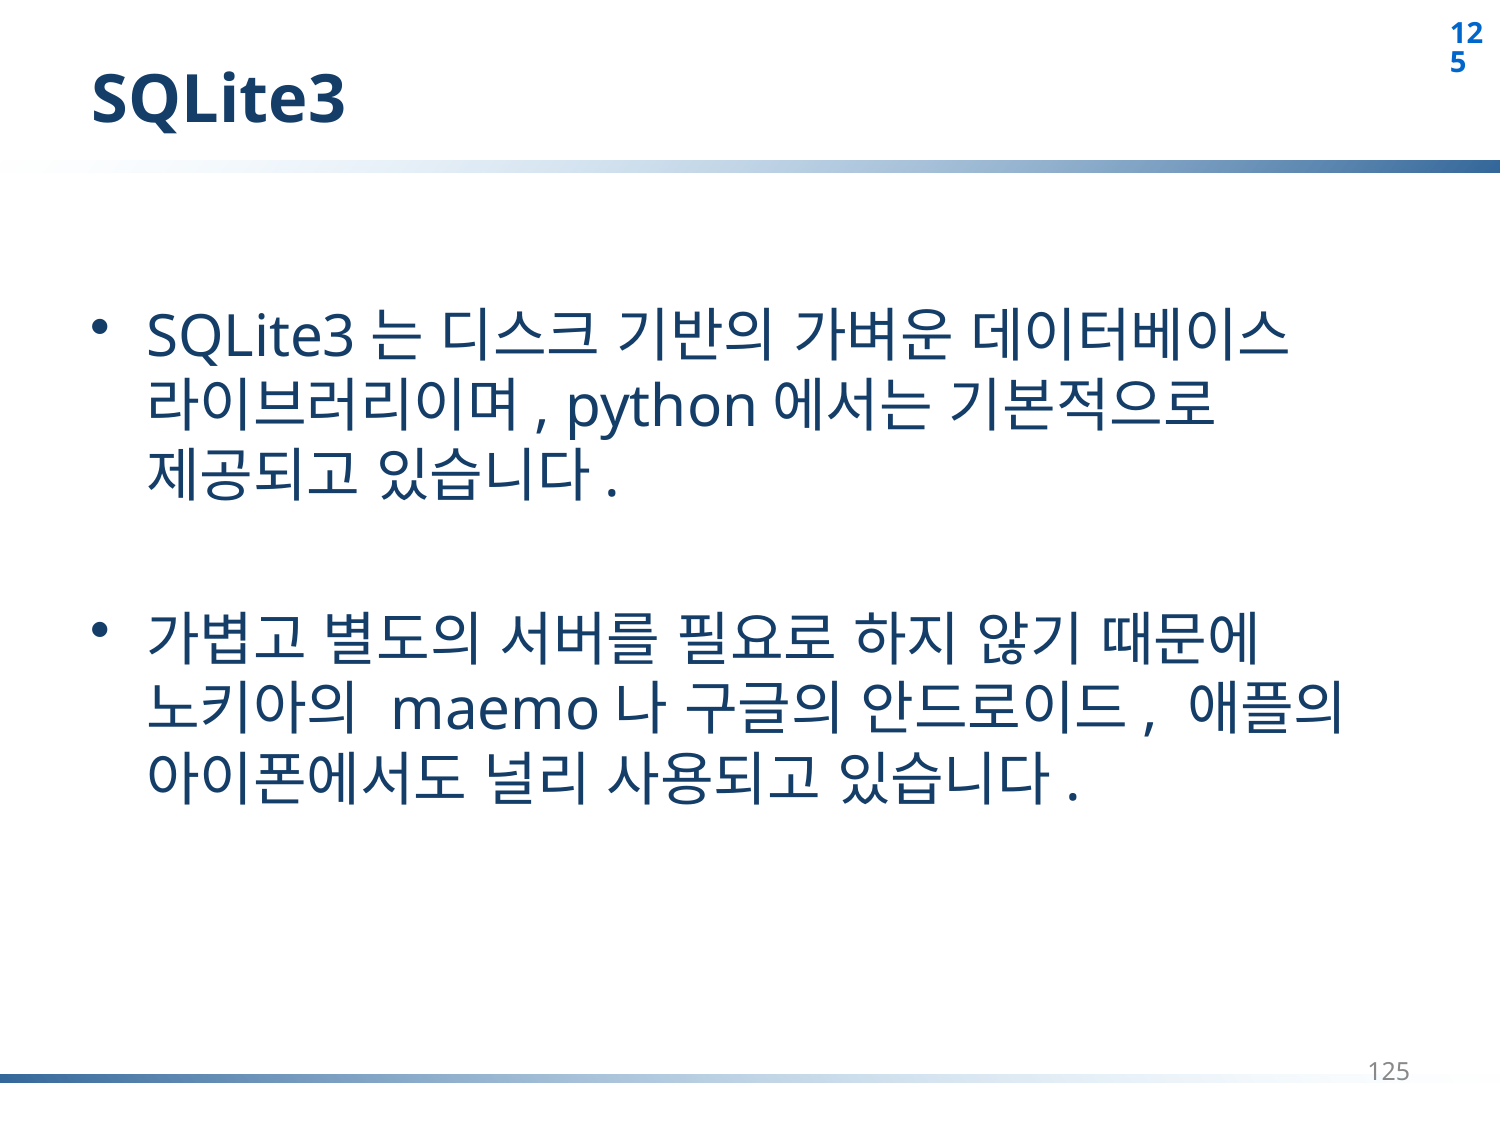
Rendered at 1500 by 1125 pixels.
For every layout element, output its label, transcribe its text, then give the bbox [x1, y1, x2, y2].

slide_number 125 [1074, 1042, 1425, 1103]
title SQLite3 [76, 54, 1427, 138]
list SQLite3는 디스크 기반의 가벼운 데이터베이스 라이브러리이며, python에서는 기본적으로 제공되고 있습니다. 가볍고 별도의 서버를 필요로 하지 않기 때문에 노키아의 maemo나 구글의 안드로이드, 애플의 아이폰에서도 널리 사용되고 있습니다. [75, 290, 1425, 1012]
